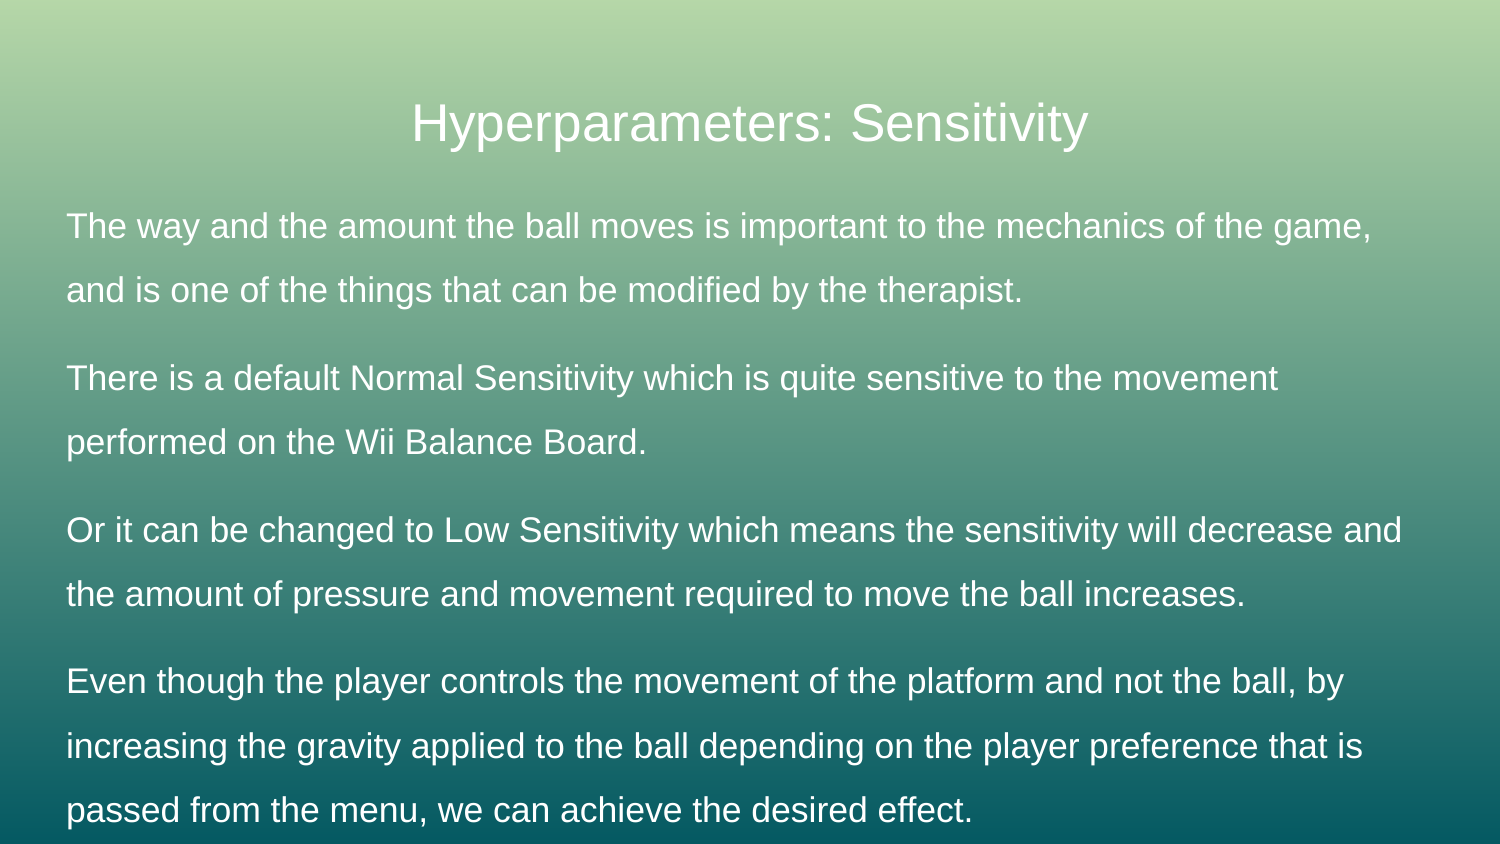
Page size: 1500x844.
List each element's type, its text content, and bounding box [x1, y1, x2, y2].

list The way and the amount the ball moves is important to the mechanics of the game, and is one of the things that can be modified by the therapist. There is a default Normal Sensitivity which is quite sensitive to the movement performed on the Wii Balance Board. Or it can be changed to Low Sensitivity which means the sensitivity will decrease and the amount of pressure and movement required to move the ball increases. Even though the player controls the movement of the platform and not the ball, by increasing the gravity applied to the ball depending on the player preference that is passed from the menu, we can achieve the desired effect. [51, 166, 1449, 844]
title Hyperparameters: Sensitivity [51, 72, 1449, 166]
